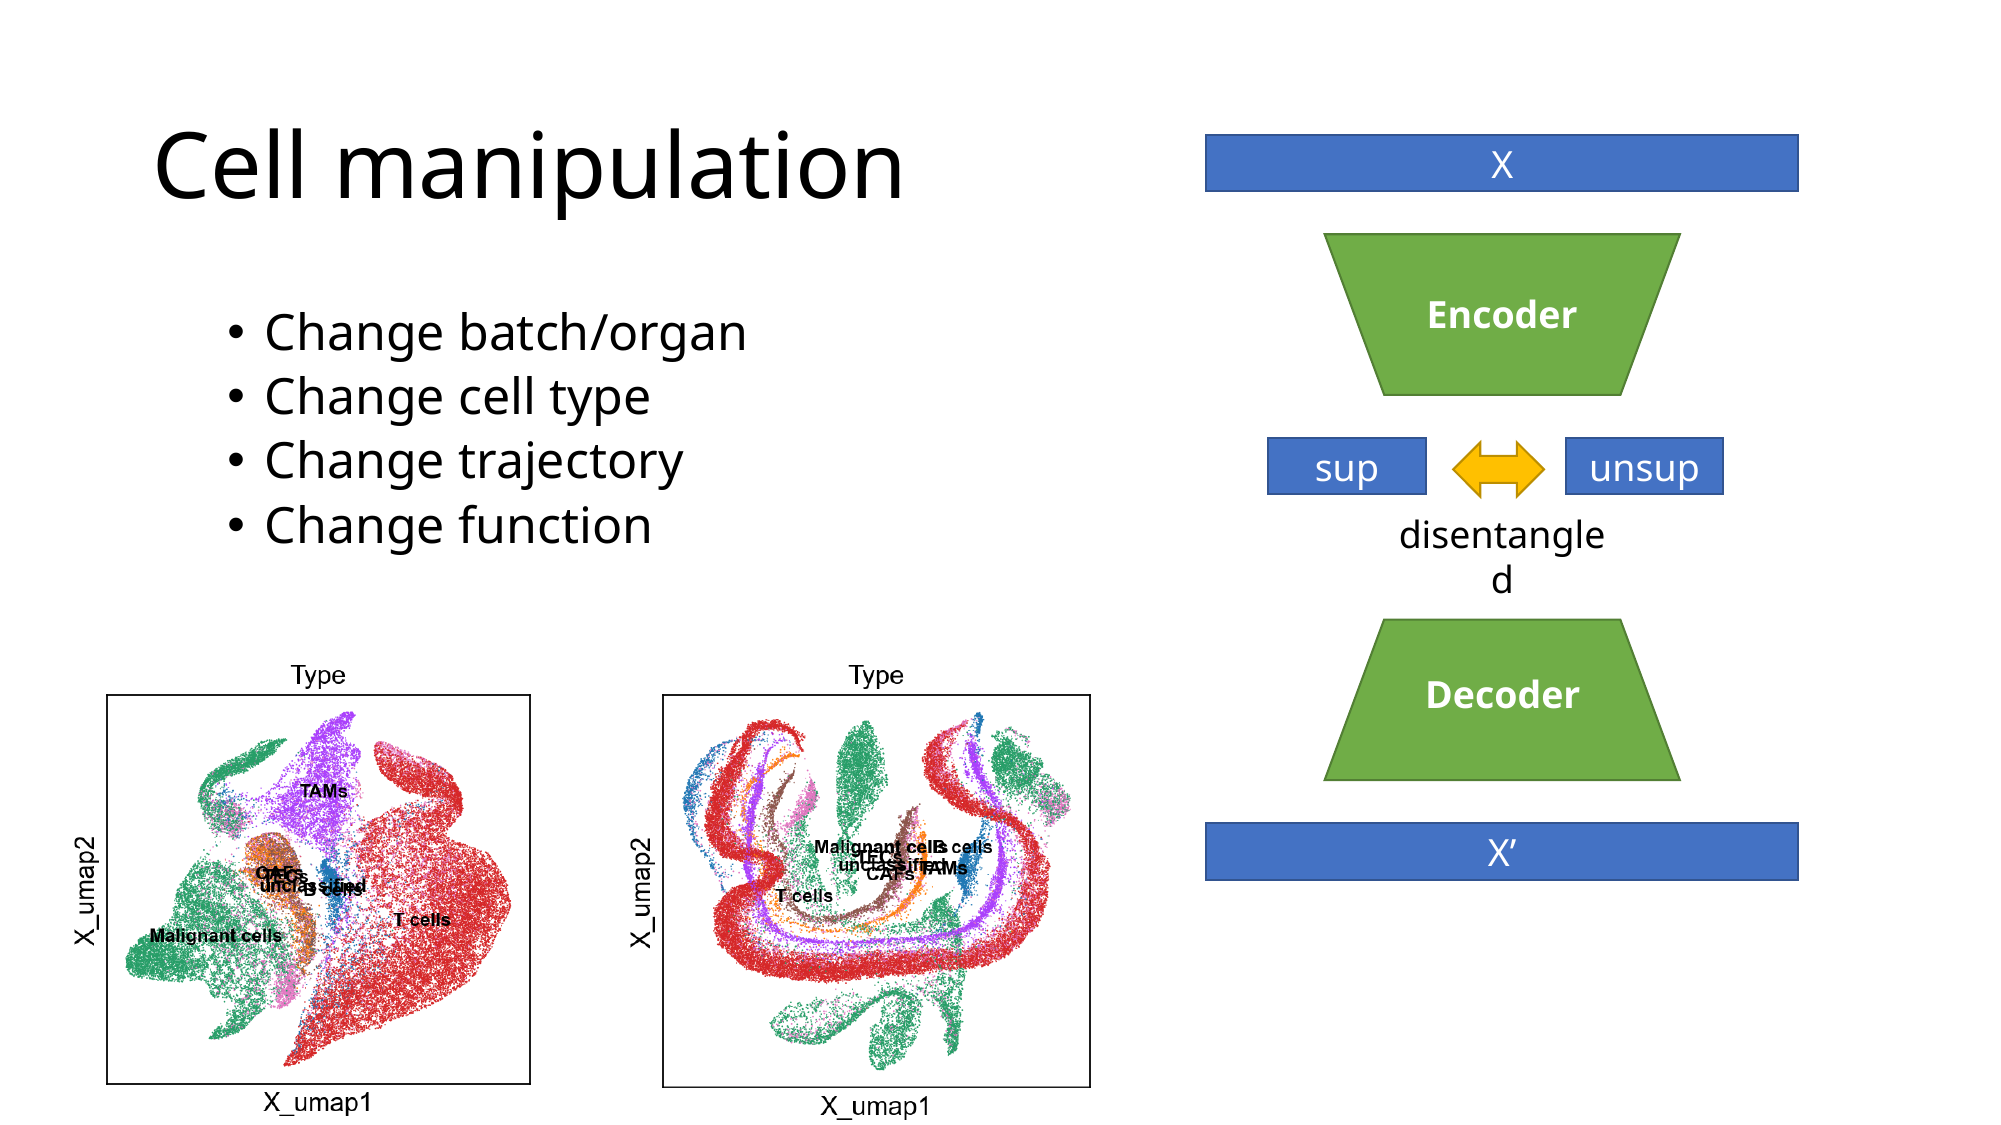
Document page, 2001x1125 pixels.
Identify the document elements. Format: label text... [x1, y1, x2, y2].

list Change batch/organ Change cell type Change trajectory Change function [137, 299, 1863, 1014]
text_box X’ [1205, 822, 1799, 881]
text_box [1451, 439, 1546, 500]
text_box [1323, 233, 1682, 396]
text_box unsup [1565, 437, 1724, 495]
title Cell manipulation [137, 59, 1863, 278]
picture [620, 651, 1102, 1120]
text_box X [1205, 134, 1799, 192]
text_box Encoder [1409, 284, 1596, 344]
text_box disentangled [1376, 503, 1629, 609]
text_box [1323, 618, 1682, 782]
text_box sup [1267, 437, 1427, 495]
text_box Decoder [1410, 663, 1596, 724]
picture [64, 651, 542, 1120]
